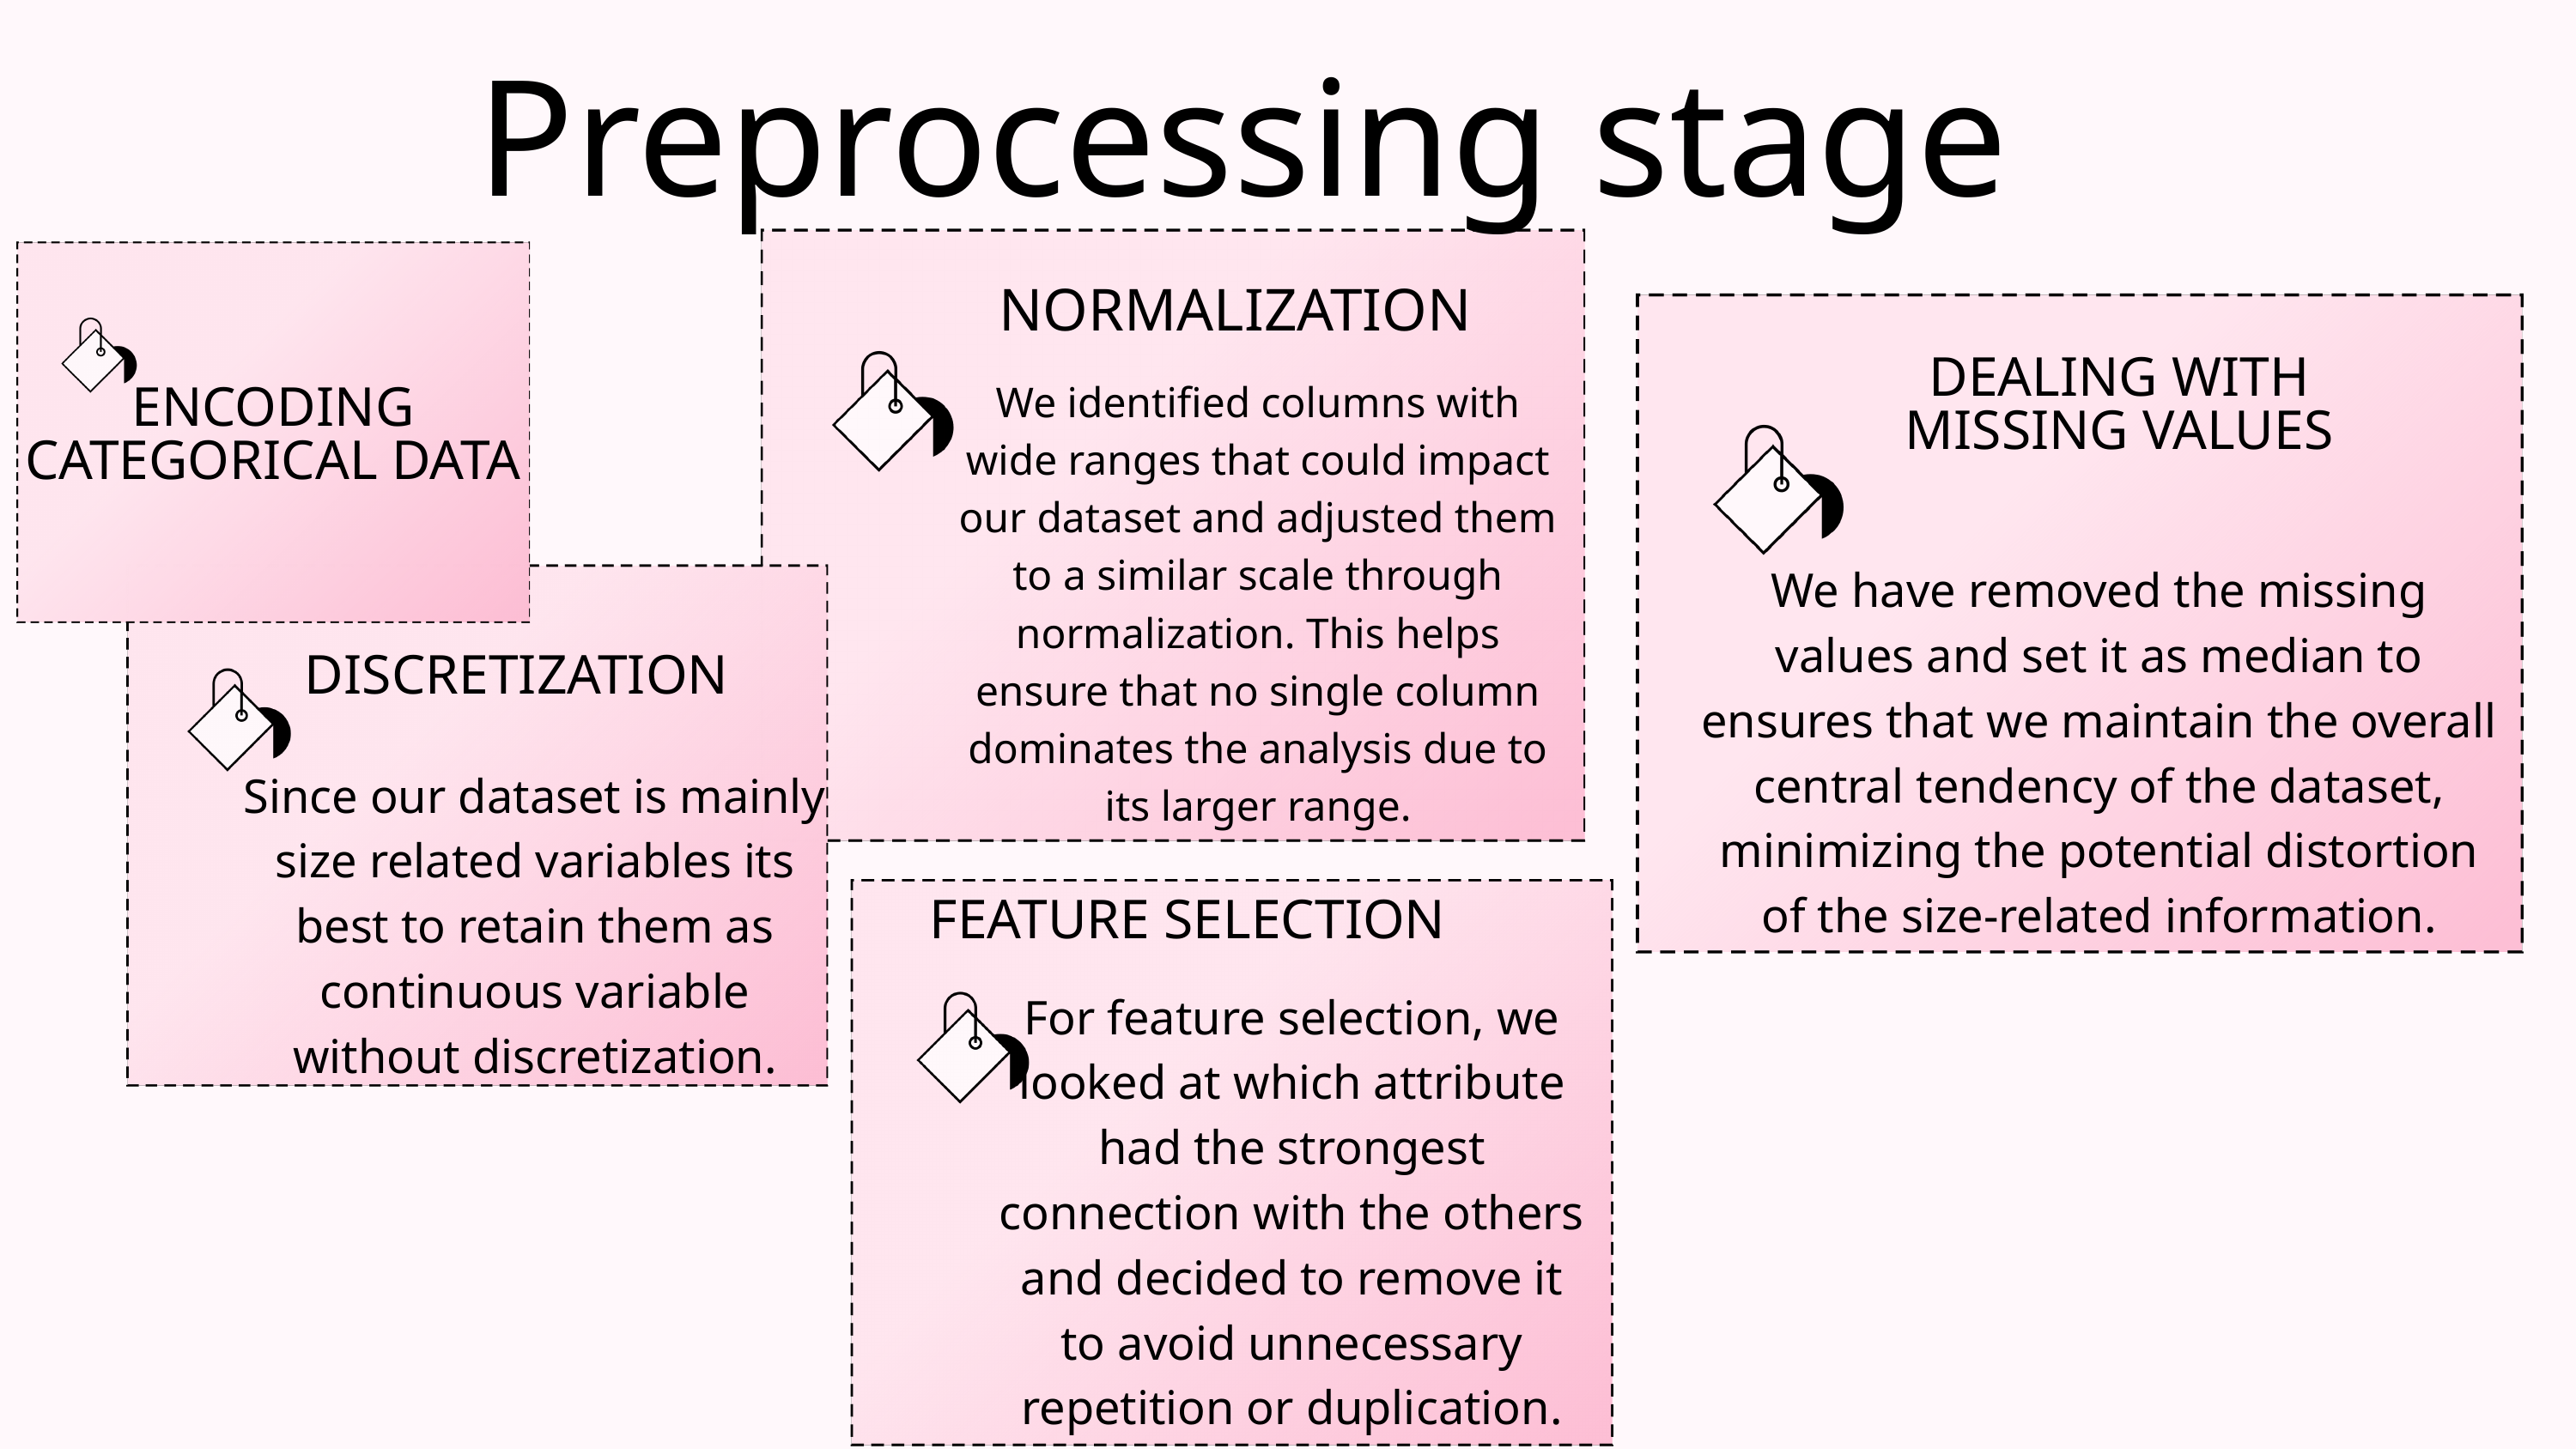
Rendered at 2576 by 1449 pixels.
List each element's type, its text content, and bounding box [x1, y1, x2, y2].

text_box [16, 241, 531, 623]
text_box [850, 879, 1613, 1446]
text_box Since our dataset is mainly size related variables its best to retain them as continuous variable without discretization. [241, 757, 829, 1083]
text_box DEALING WITH MISSING VALUES [1875, 353, 2364, 461]
text_box DISCRETIZATION [273, 651, 761, 757]
text_box [760, 228, 1586, 842]
text_box We have removed the missing values and set it as median to ensures that we maintain the overall central tendency of the dataset, minimizing the potential distortion of the size-related information. [1701, 551, 2498, 943]
text_box For feature selection, we looked at which attribute had the strongest connection with the others and decided to remove it to avoid unnecessary repetition or duplication. [999, 913, 1586, 1434]
text_box We identified columns with wide ranges that could impact our dataset and adjusted them to a similar scale through normalization. This helps ensure that no single column dominates the analysis due to its larger range. [947, 368, 1569, 1040]
text_box ENCODING CATEGORICAL DATA [16, 383, 530, 544]
text_box FEATURE SELECTION [879, 895, 947, 1003]
text_box Preprocessing stage [477, 67, 2039, 228]
text_box [126, 564, 829, 1087]
text_box NORMALIZATION [963, 284, 1507, 368]
text_box [1636, 293, 2524, 954]
